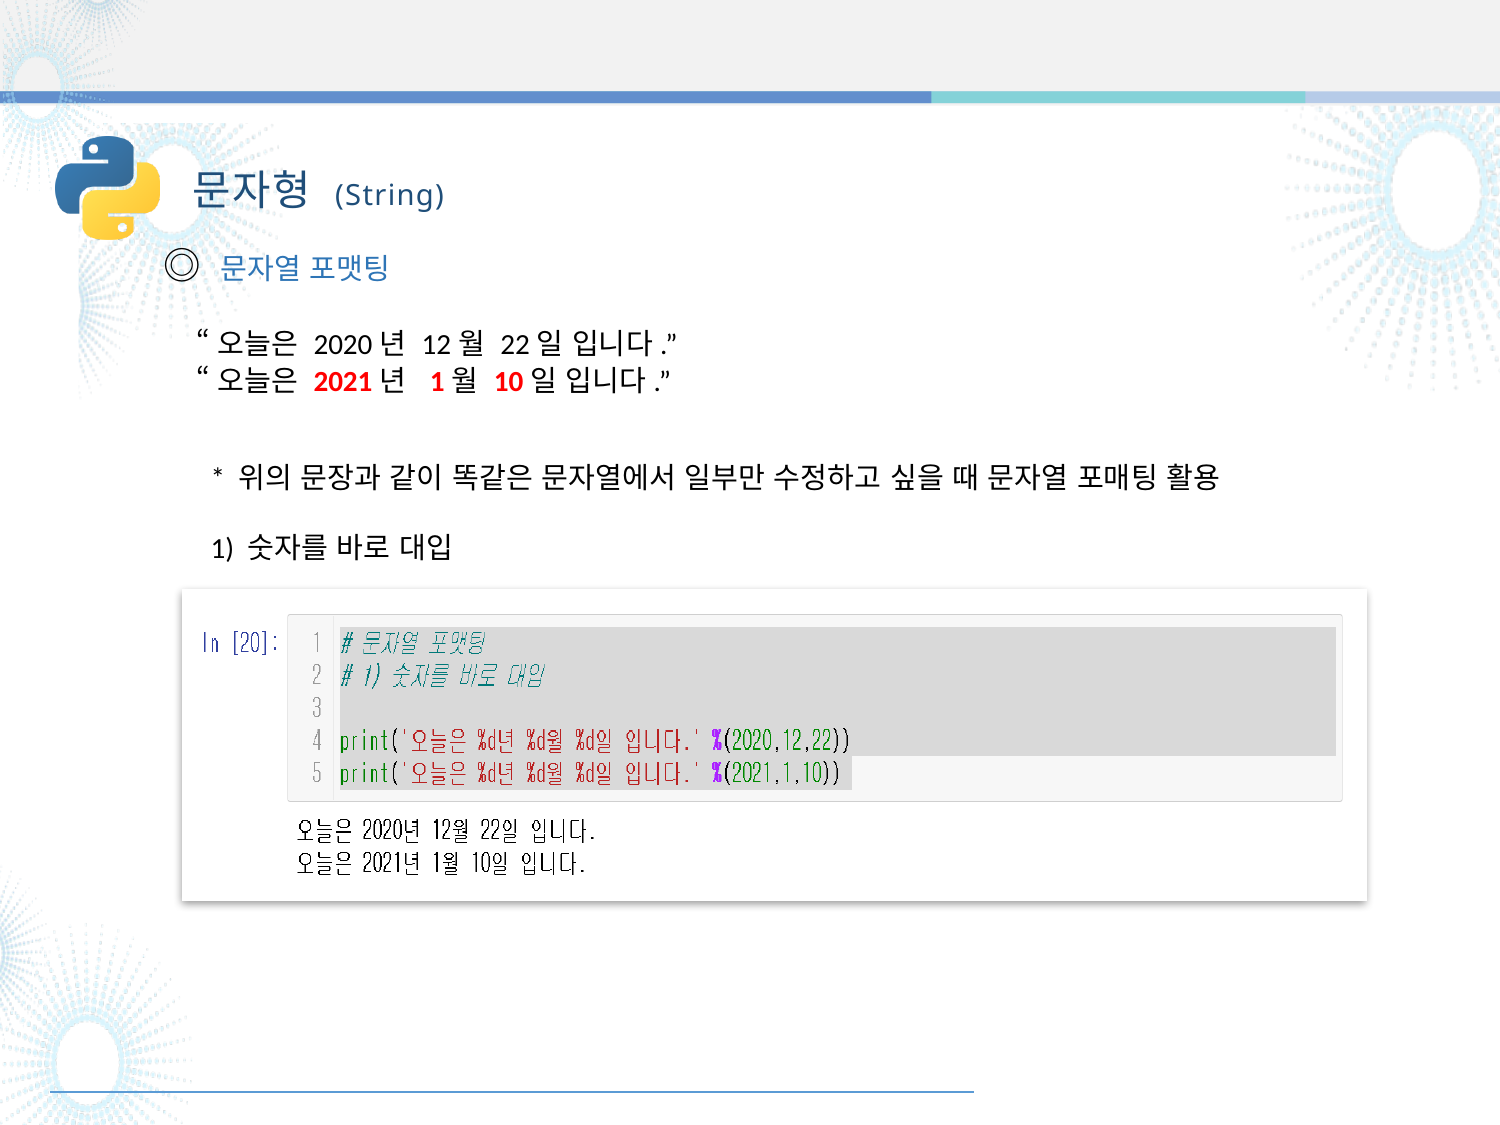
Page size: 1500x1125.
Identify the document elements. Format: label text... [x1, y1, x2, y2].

picture [2, 0, 177, 456]
text_box ◎ 문자열 포맷팅 “오늘은 2020년 12월 22일 입니다.” “오늘은 2021년 1월 10일 입니다.” [161, 239, 1339, 477]
title 문자형 (String) [159, 93, 1017, 284]
text_box * 위의 문장과 같이 똑같은 문자열에서 일부만 수정하고 싶을 때 문자열 포매팅 활용 1) 숫자를 바로 대입 [189, 452, 1236, 587]
picture [0, 834, 257, 1125]
picture [1166, 106, 1500, 500]
picture [196, 603, 1352, 887]
